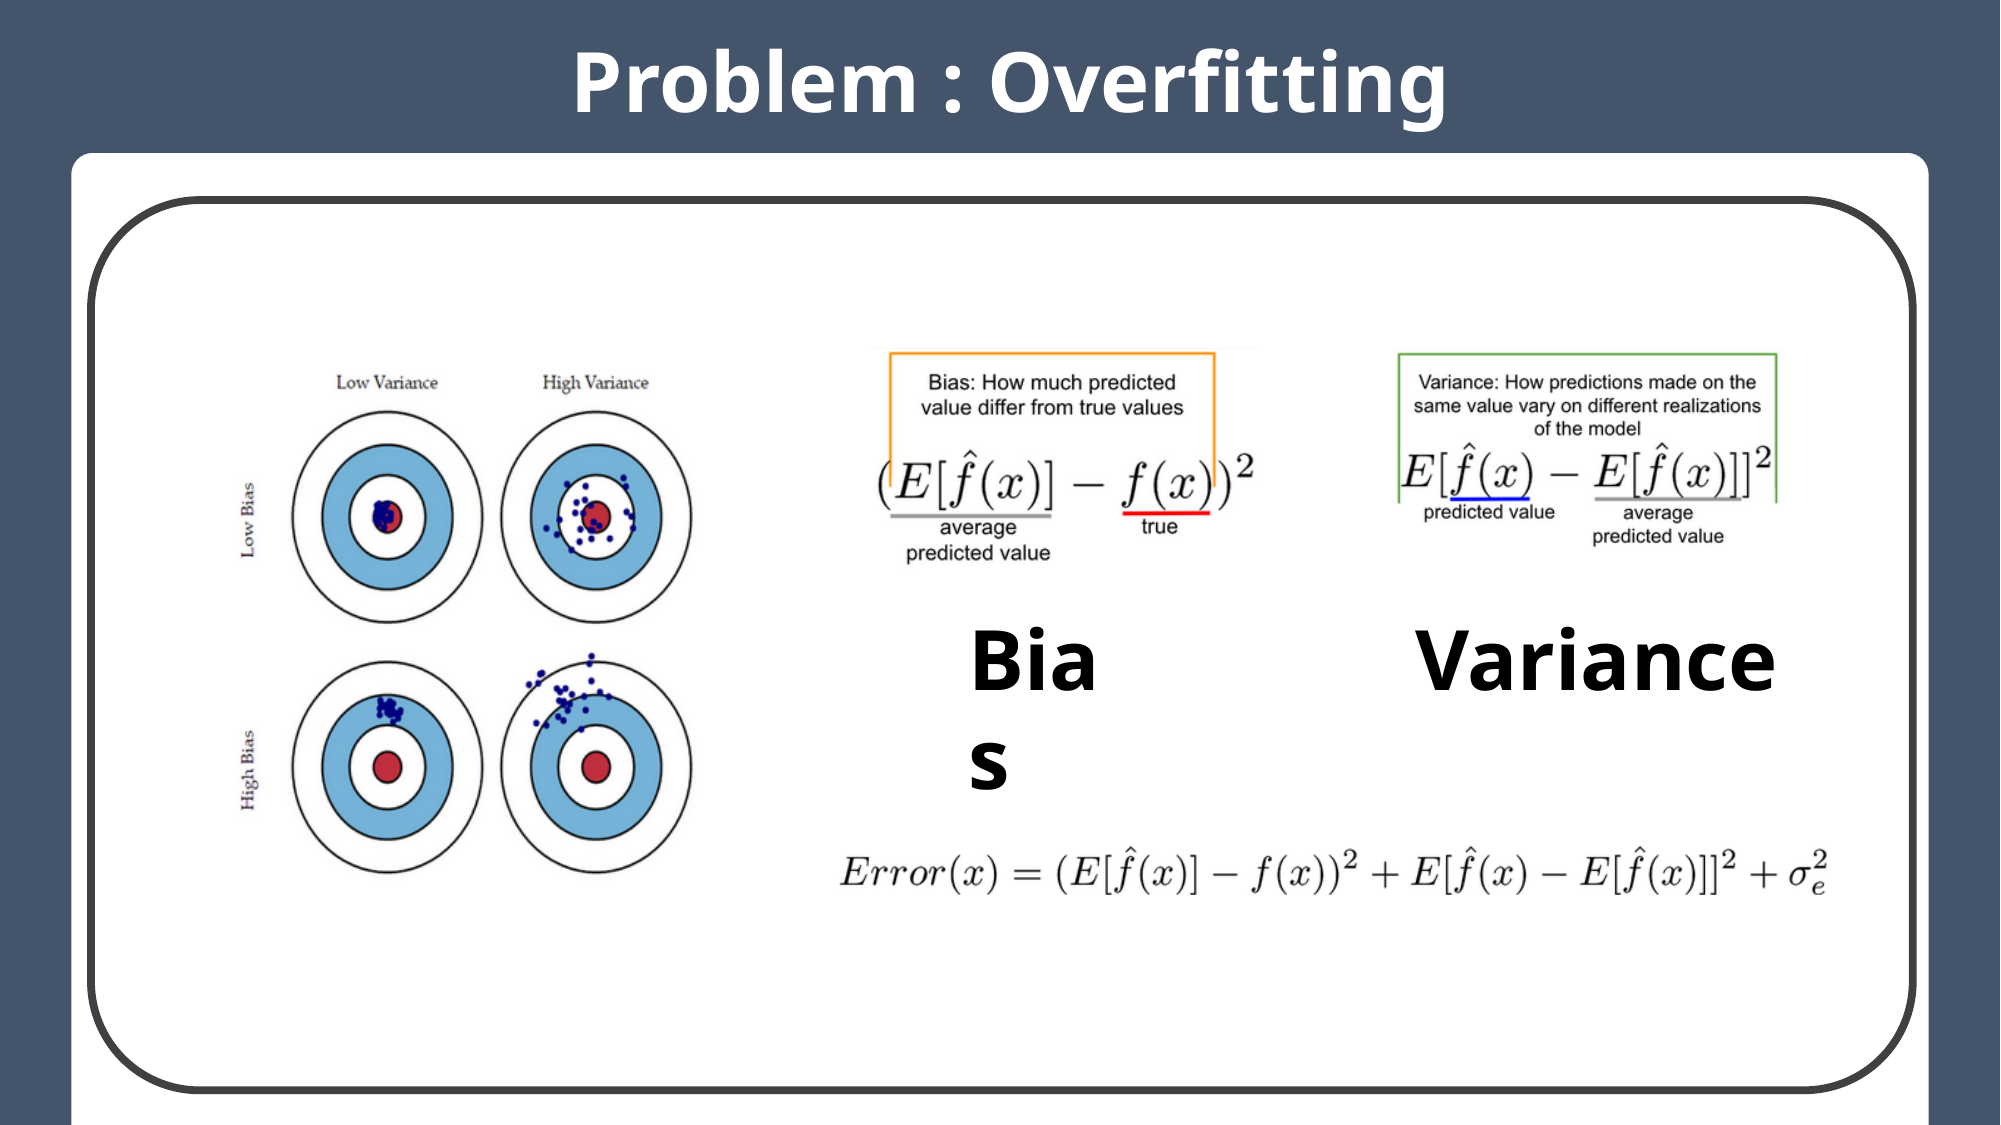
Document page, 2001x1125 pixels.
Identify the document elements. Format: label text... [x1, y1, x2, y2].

picture [820, 343, 1289, 582]
text_box [89, 199, 1914, 1092]
text_box Bias [953, 599, 1156, 815]
picture [184, 357, 762, 891]
picture [1379, 343, 1816, 568]
picture [820, 831, 1863, 925]
text_box Problem : Overfitting [373, 21, 1627, 137]
text_box Variance [1400, 599, 1796, 715]
text_box [0, 0, 2000, 1125]
